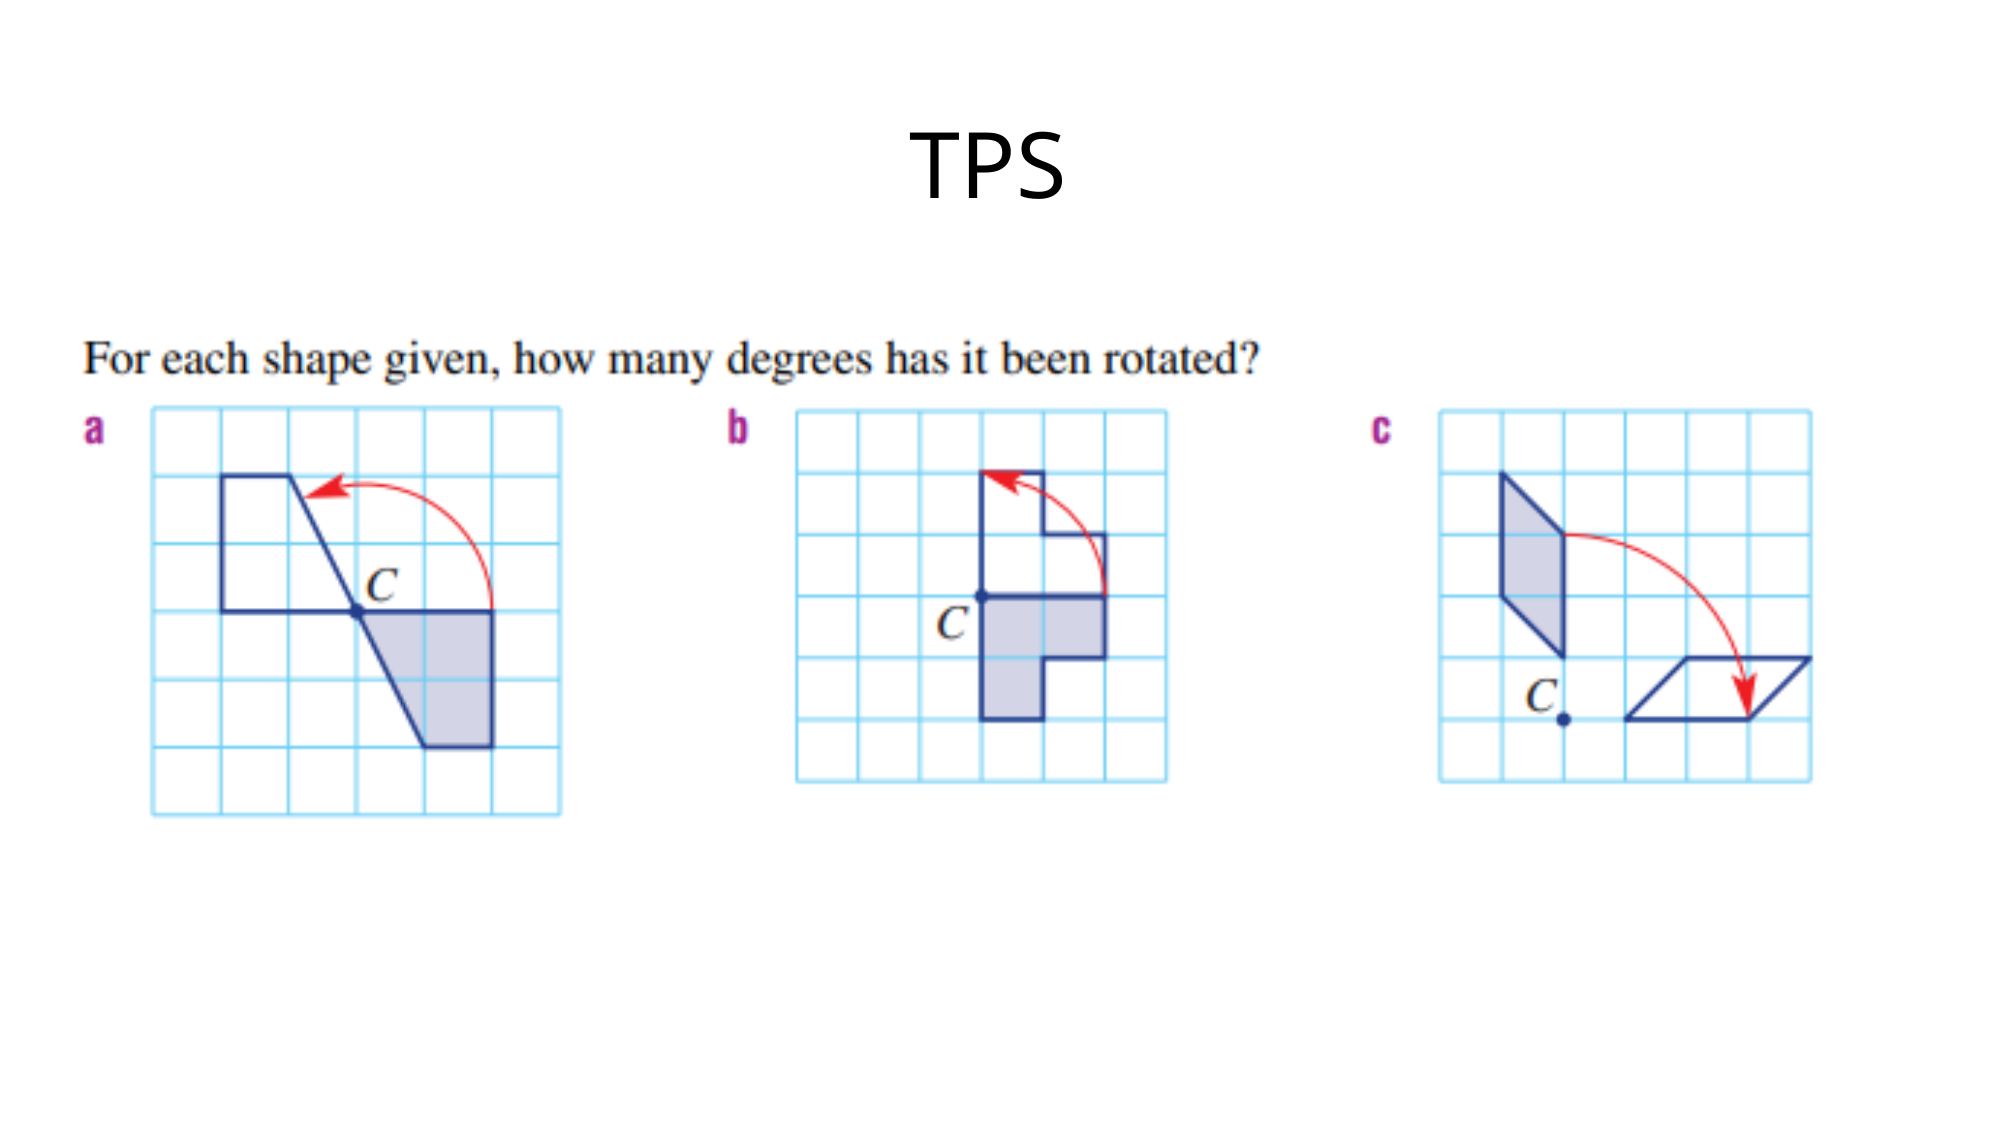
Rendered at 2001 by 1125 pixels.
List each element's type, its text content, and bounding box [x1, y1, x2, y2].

title TPS [137, 59, 1863, 278]
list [61, 325, 1863, 837]
